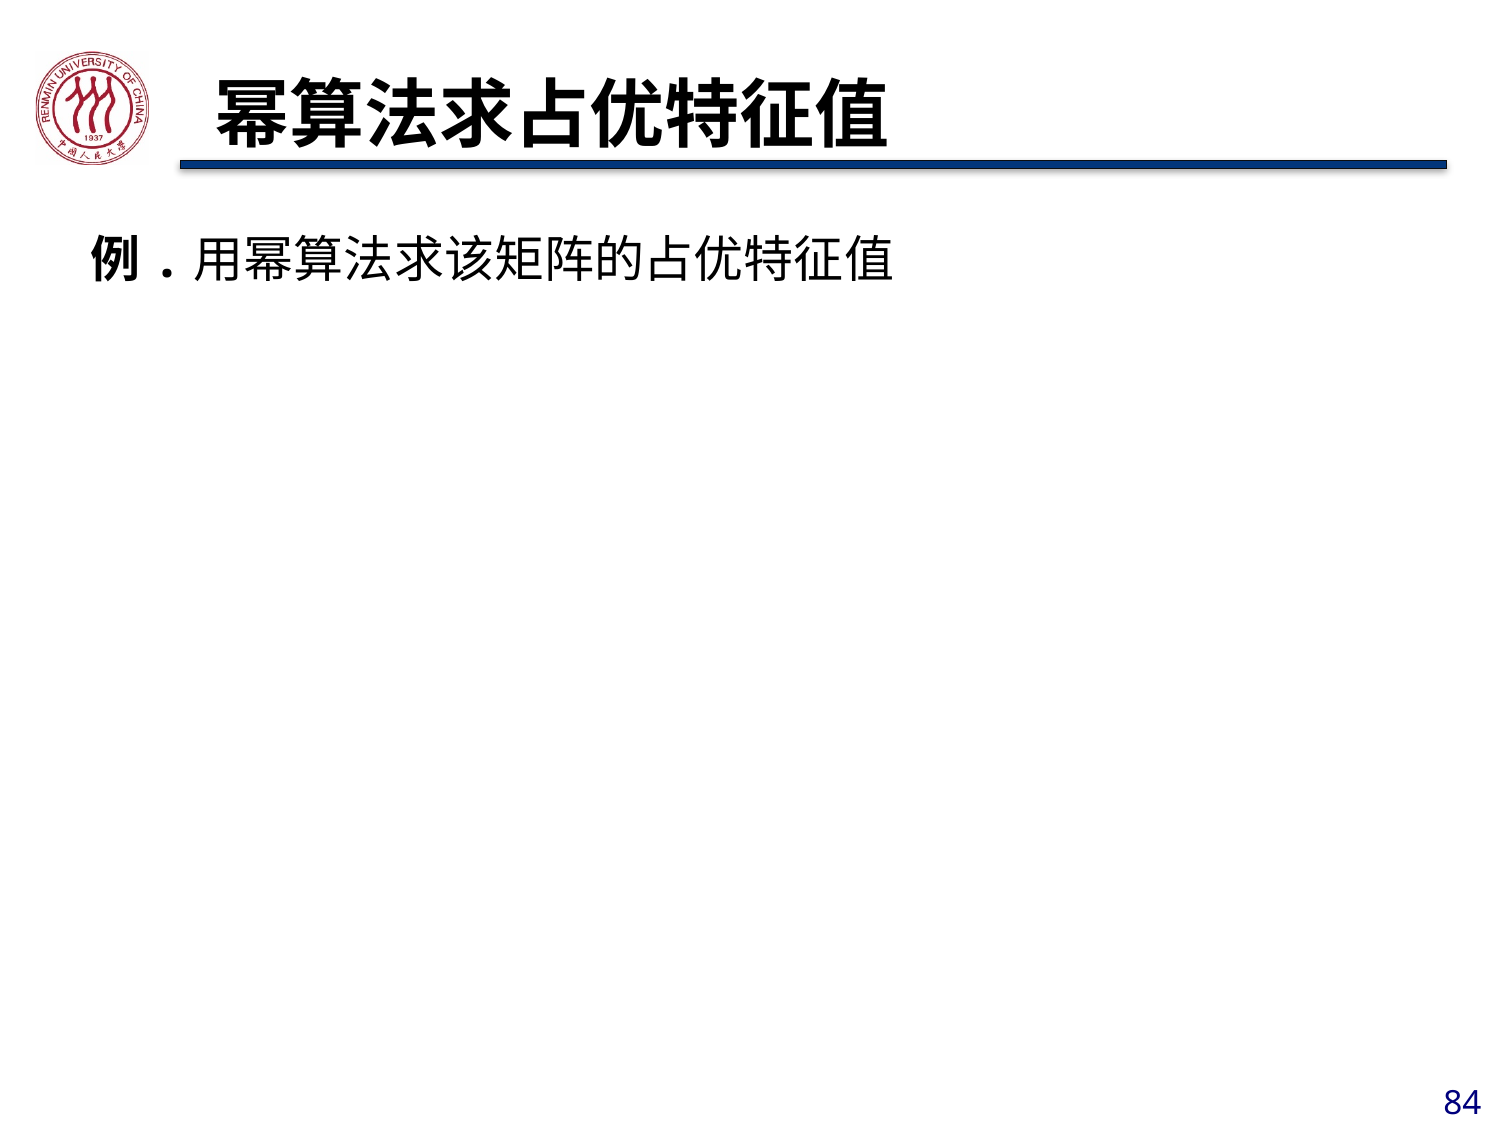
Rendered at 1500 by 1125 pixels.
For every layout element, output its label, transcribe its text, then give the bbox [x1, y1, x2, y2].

picture [35, 51, 149, 165]
title 幂算法求占优特征值 [198, 18, 1407, 205]
